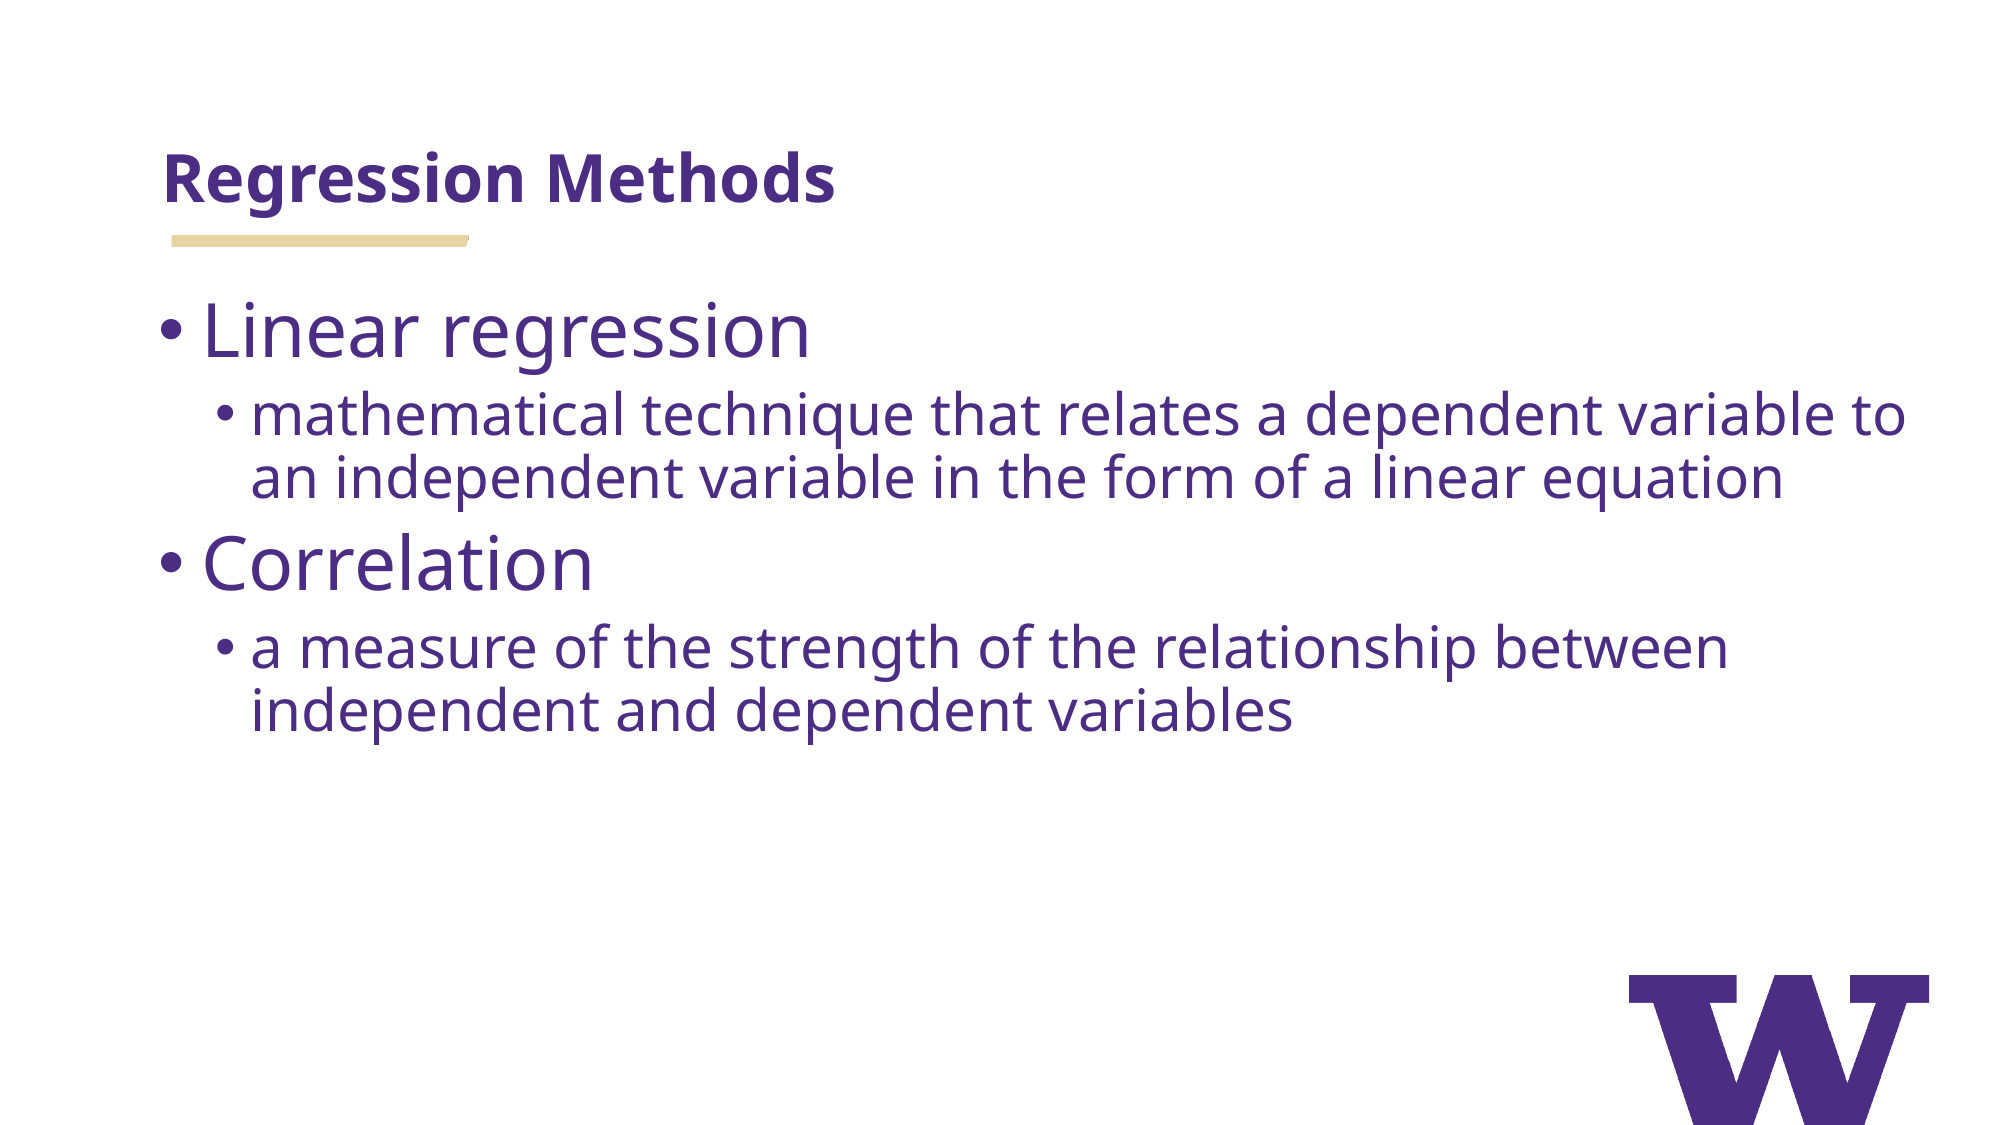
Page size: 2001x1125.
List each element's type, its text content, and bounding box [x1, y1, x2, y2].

picture [171, 235, 469, 247]
title Regression Methods [146, 60, 1937, 224]
list Linear regression mathematical technique that relates a dependent variable to an independent variable in the form of a linear equation Correlation a measure of the strength of the relationship between independent and dependent variables [144, 284, 1937, 944]
picture [1629, 975, 1930, 1125]
